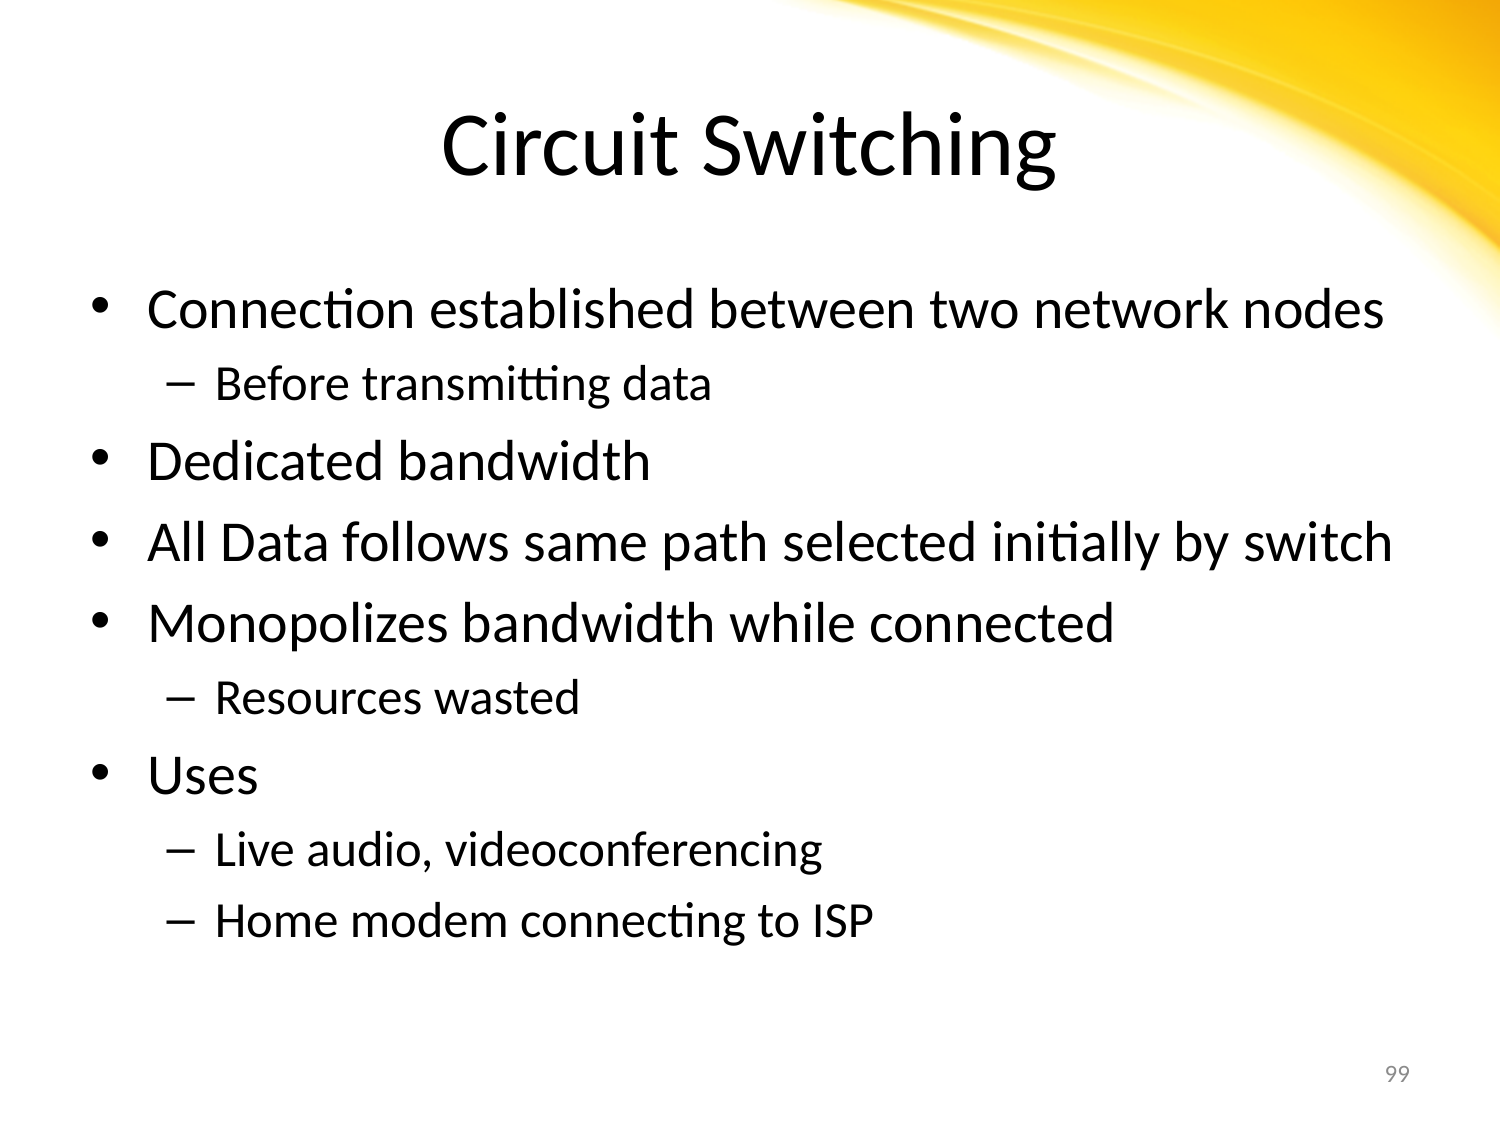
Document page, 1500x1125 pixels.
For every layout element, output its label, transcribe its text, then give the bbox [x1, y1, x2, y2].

slide_number 99 [1074, 1042, 1425, 1103]
picture [770, 0, 1500, 348]
list Connection established between two network nodes Before transmitting data Dedicated bandwidth All Data follows same path selected initially by switch Monopolizes bandwidth while connected Resources wasted Uses Live audio, videoconferencing Home modem connecting to ISP [75, 262, 1425, 1005]
title Circuit Switching [75, 45, 1425, 233]
